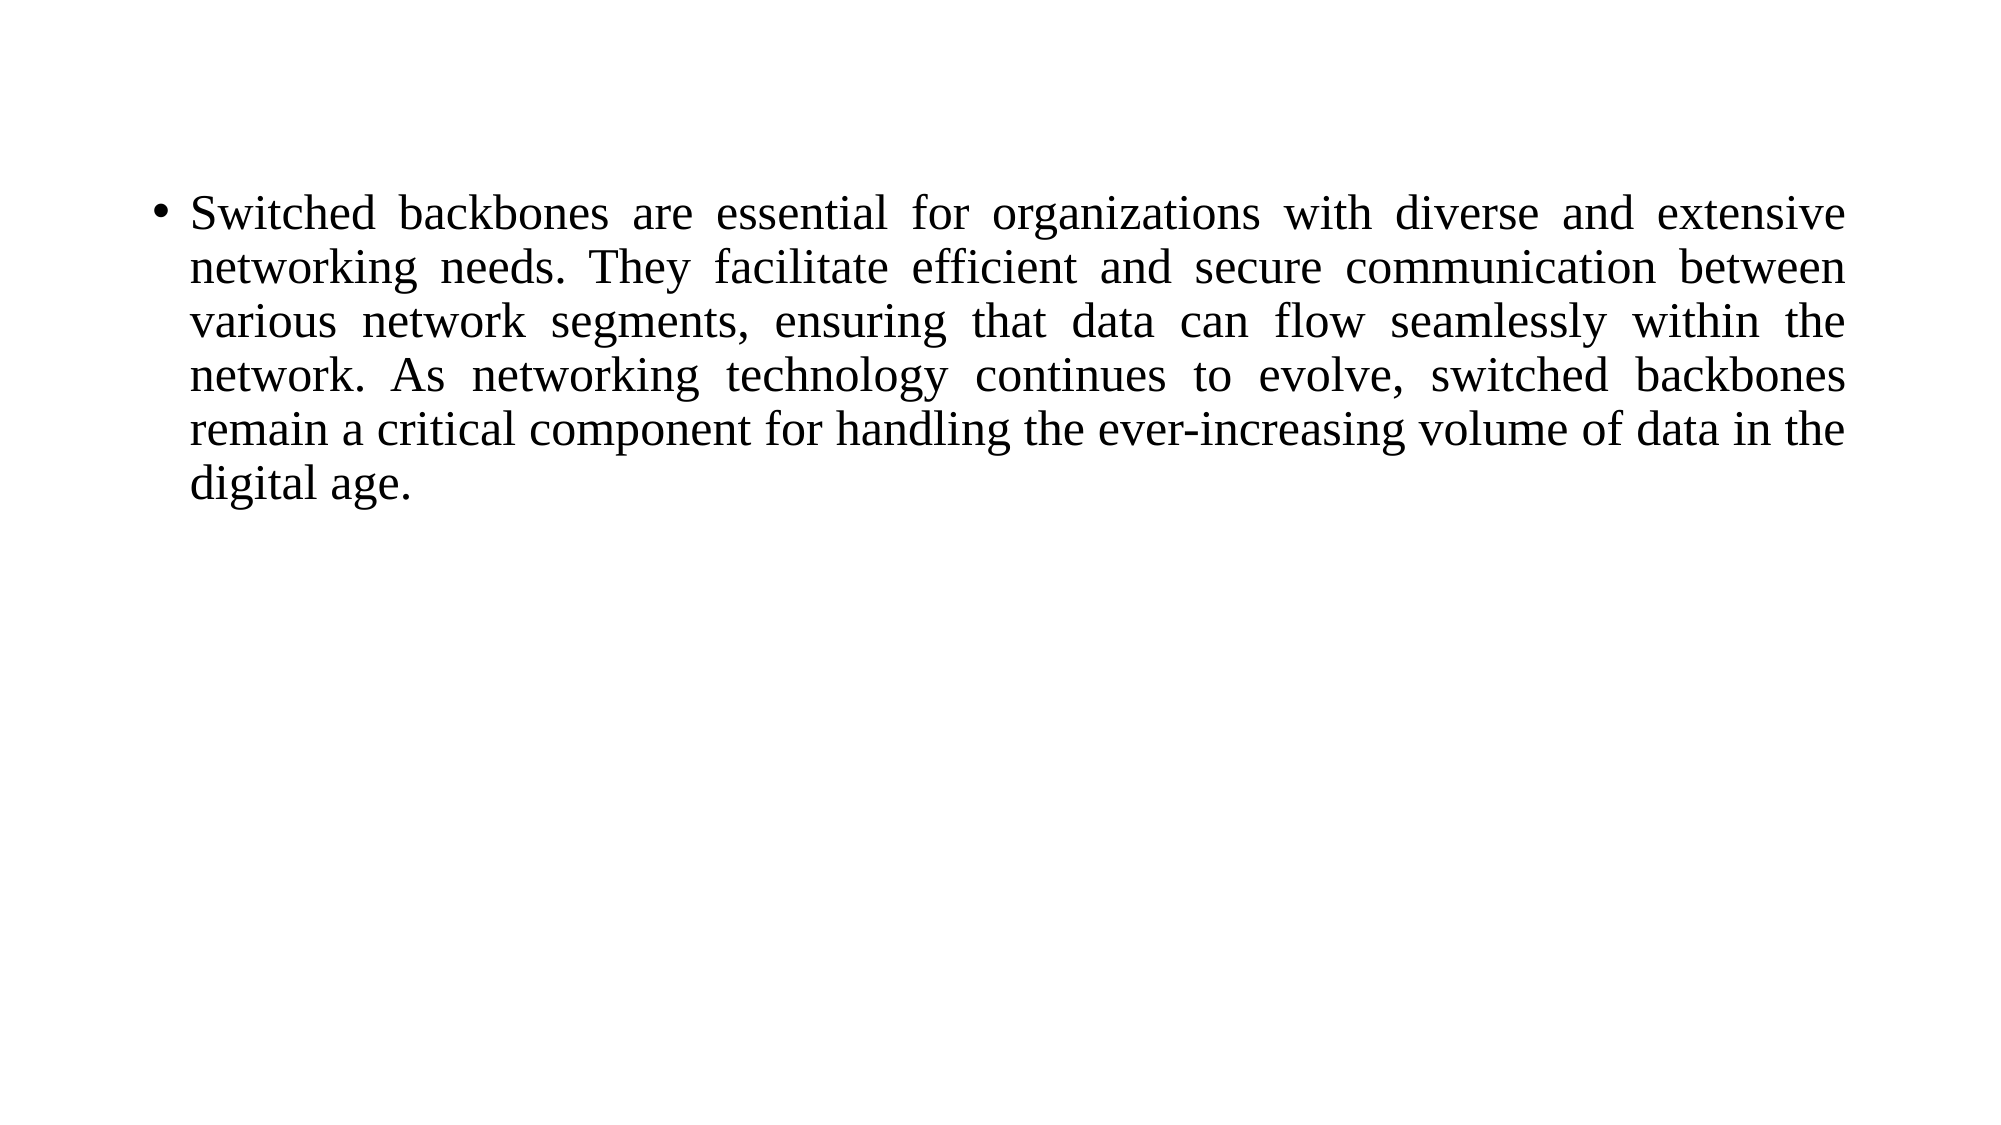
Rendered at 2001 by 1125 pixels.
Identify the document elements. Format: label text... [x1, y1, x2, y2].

list Switched backbones are essential for organizations with diverse and extensive networking needs. They facilitate efficient and secure communication between various network segments, ensuring that data can flow seamlessly within the network. As networking technology continues to evolve, switched backbones remain a critical component for handling the ever-increasing volume of data in the digital age. [137, 179, 1863, 1014]
